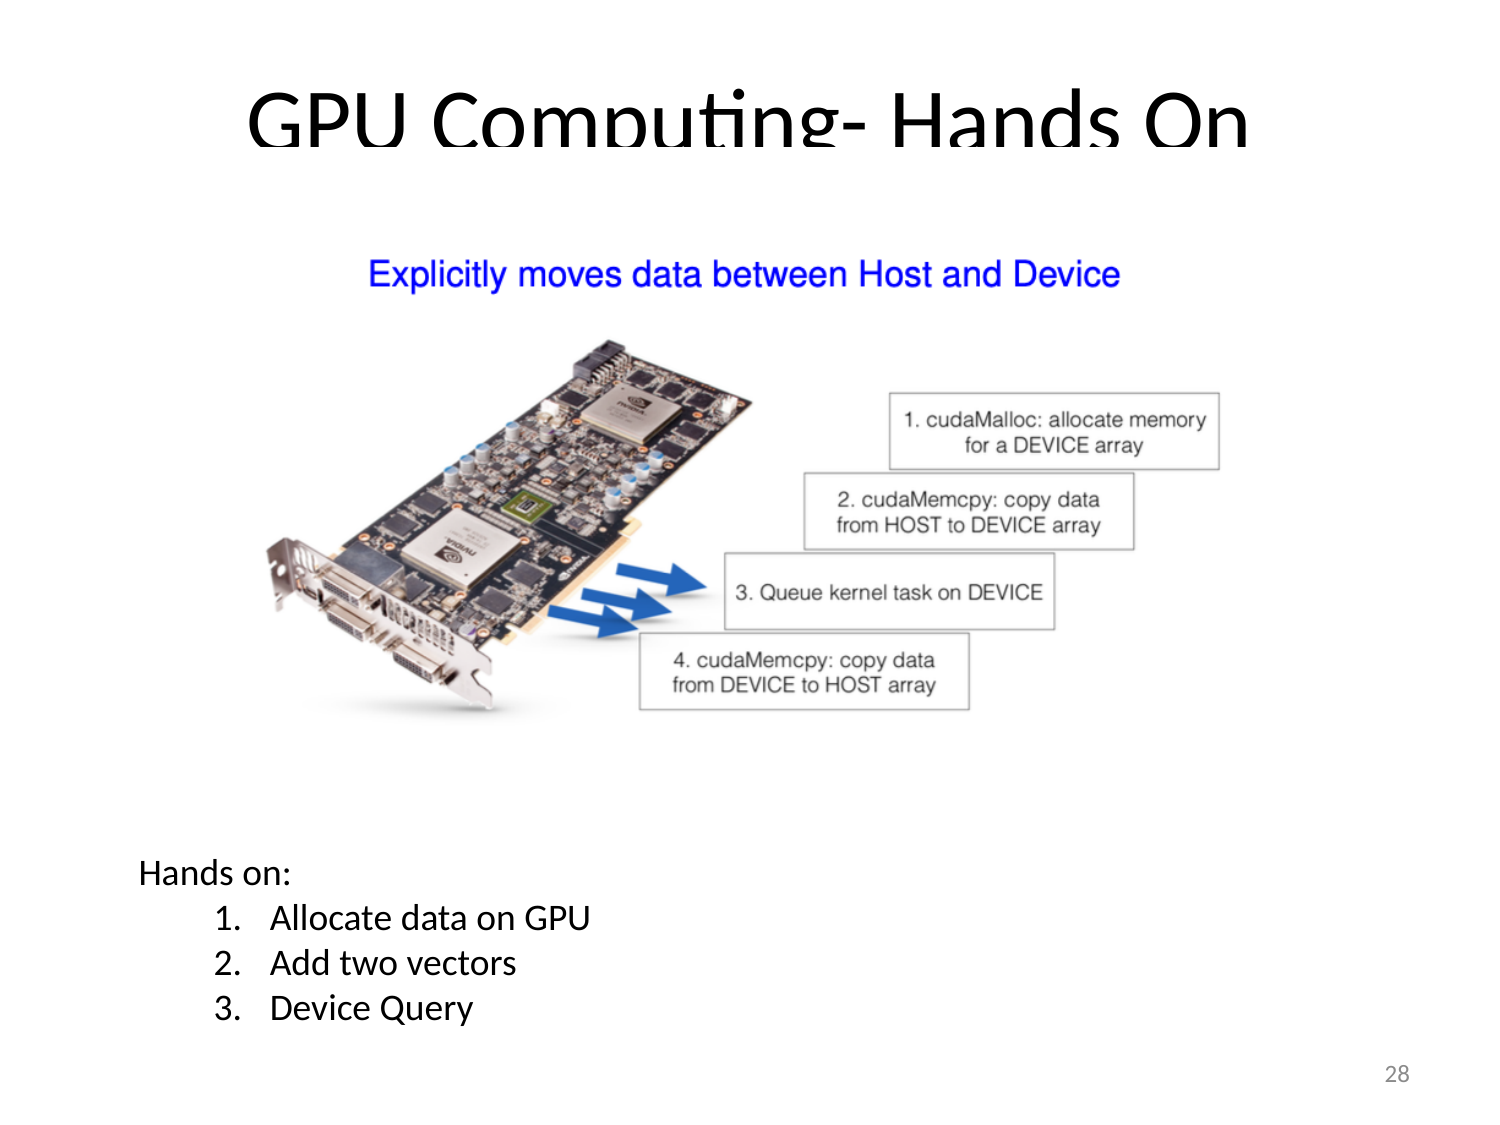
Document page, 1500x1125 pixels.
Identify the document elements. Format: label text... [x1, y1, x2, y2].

slide_number 28 [1074, 1042, 1425, 1103]
picture [161, 146, 1286, 842]
text_box Hands on: Allocate data on GPU Add two vectors Device Query [123, 840, 693, 1036]
title GPU Computing- Hands On [75, 22, 1425, 210]
